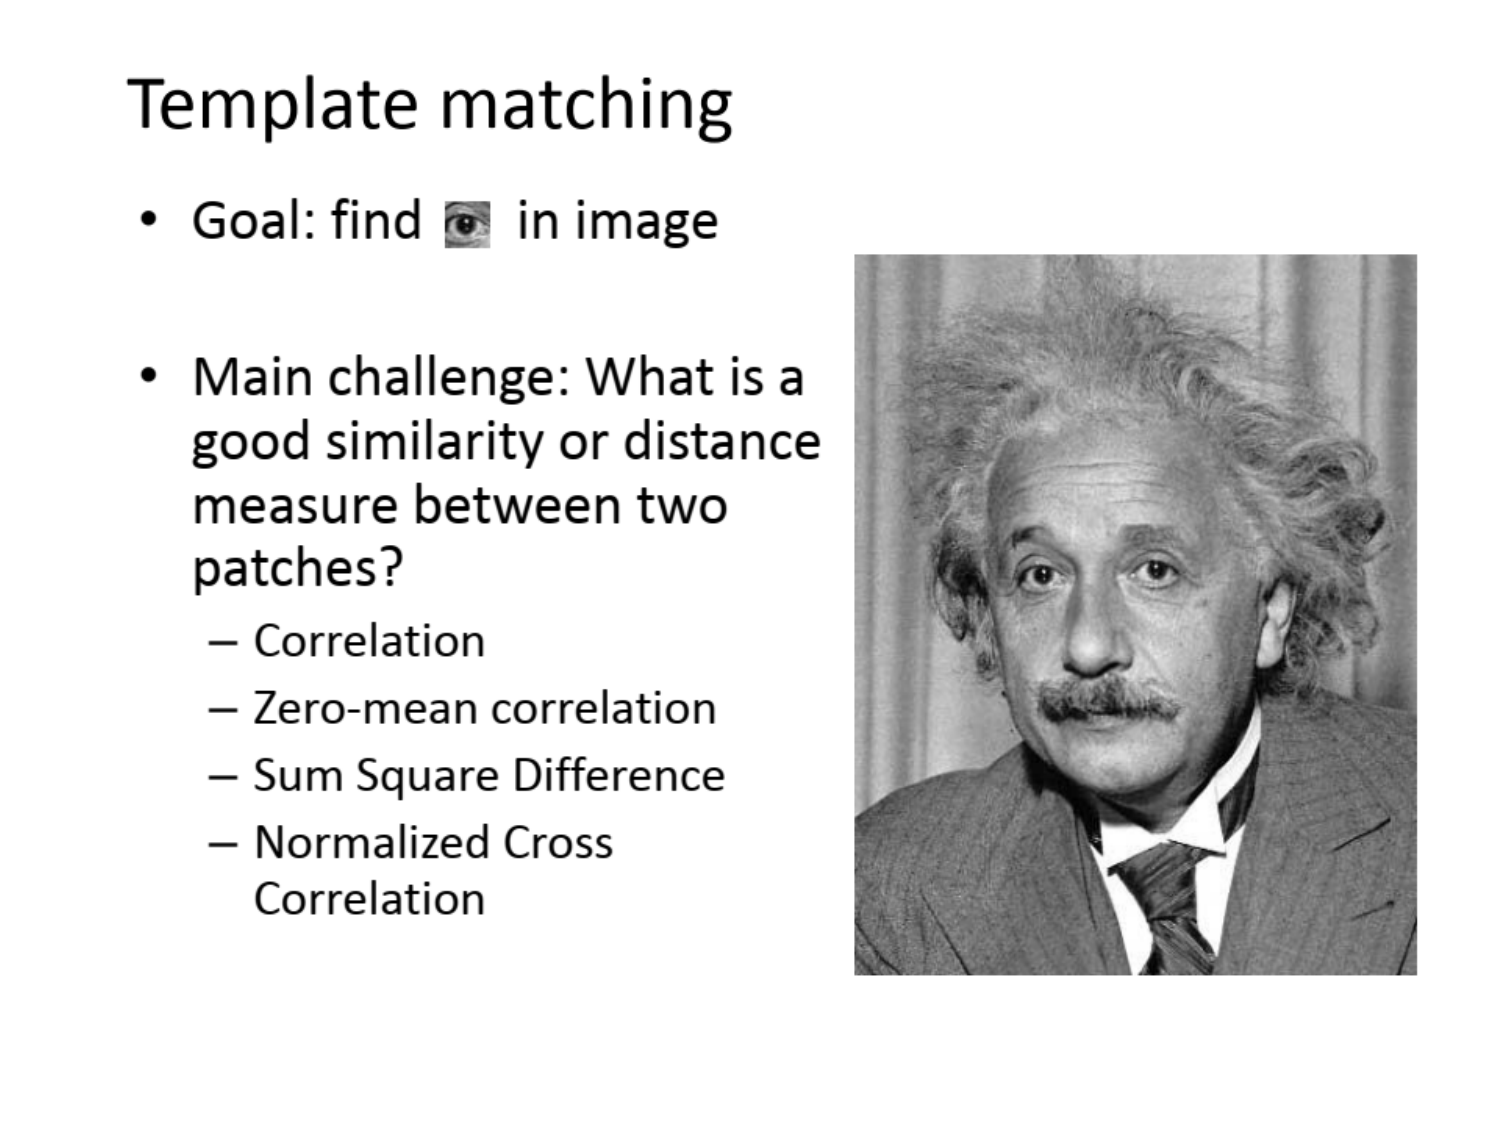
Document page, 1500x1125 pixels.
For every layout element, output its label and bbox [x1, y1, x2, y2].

picture [41, 31, 1458, 1094]
